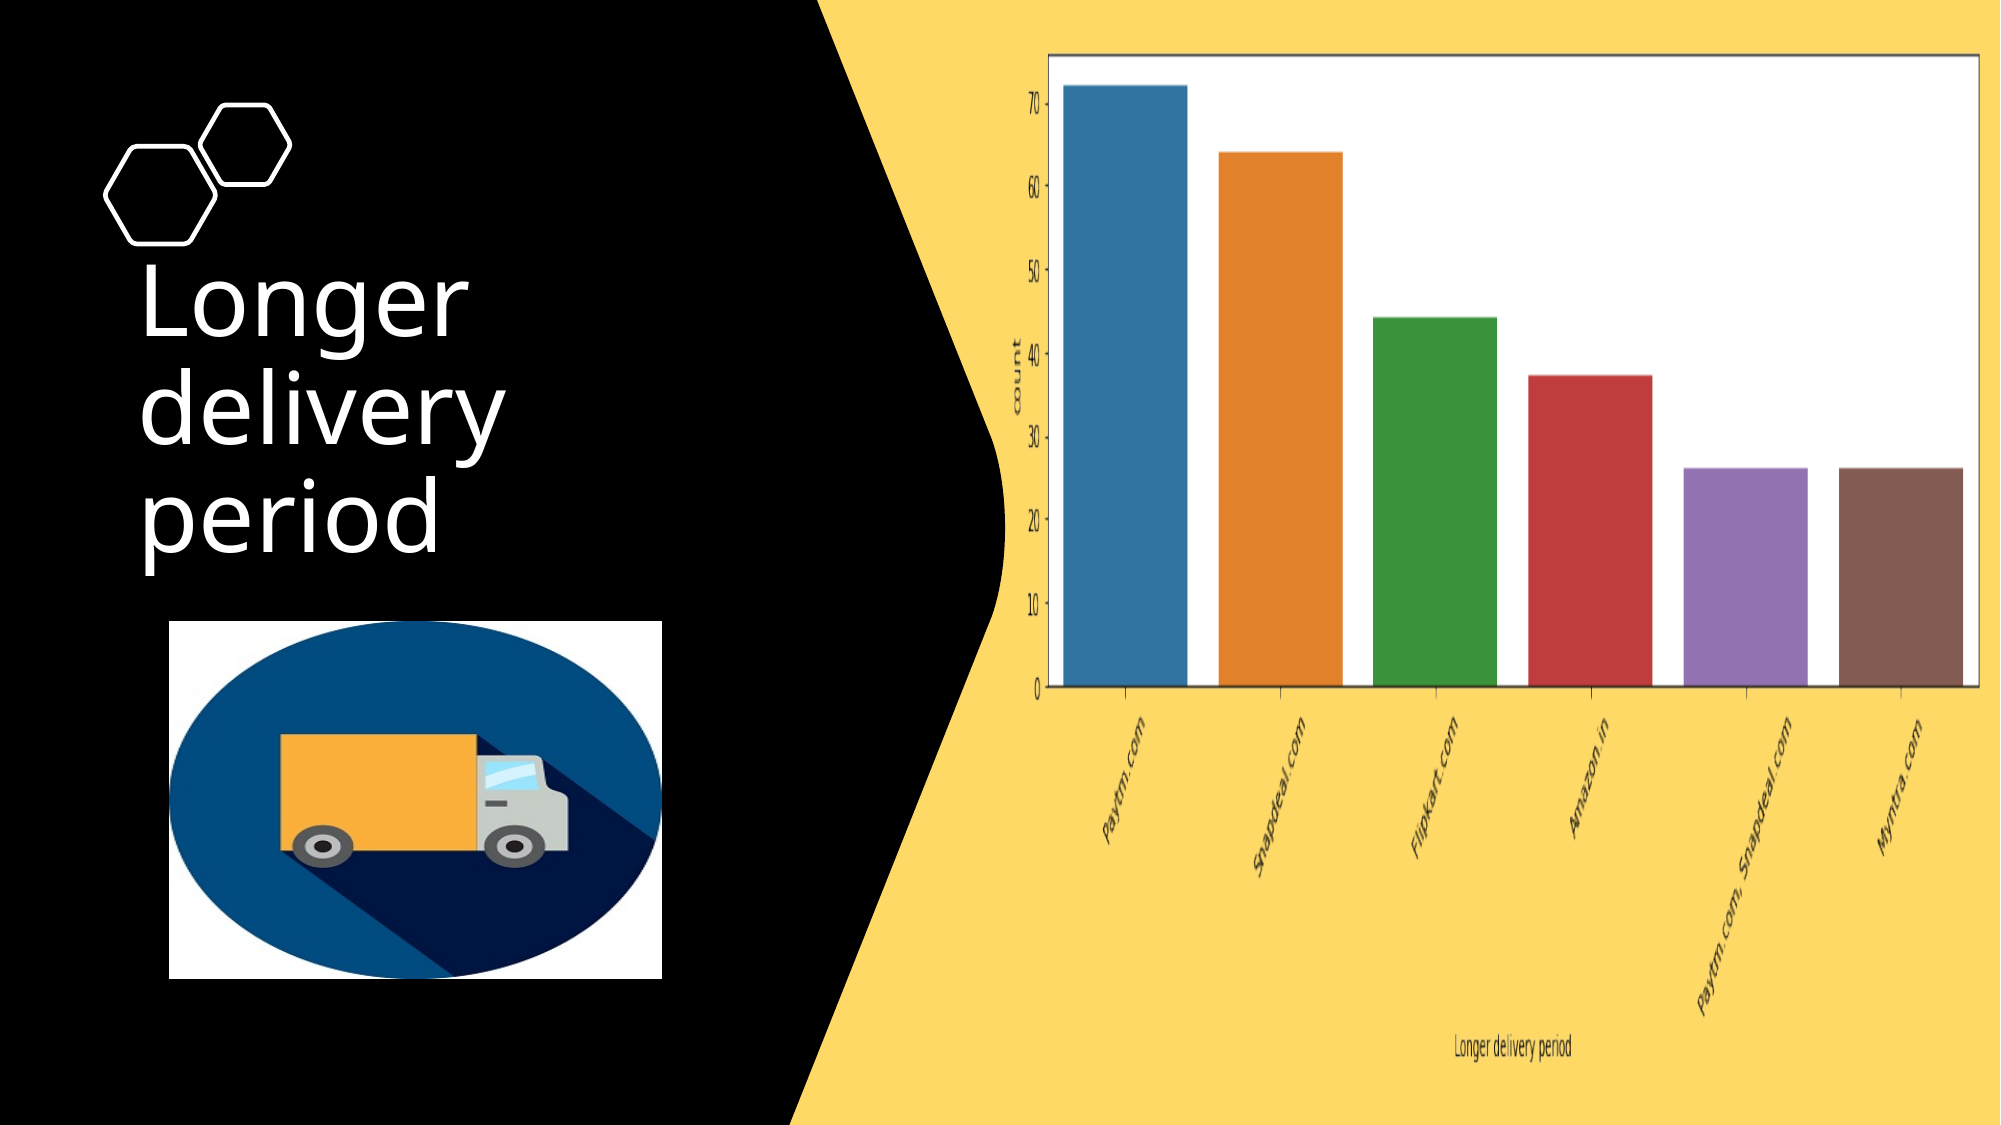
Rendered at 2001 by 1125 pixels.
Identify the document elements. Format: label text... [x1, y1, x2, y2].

text_box [0, 0, 1005, 1125]
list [169, 621, 662, 979]
title Longer delivery period [122, 224, 804, 582]
text_box [791, 0, 2000, 1125]
picture [1005, 37, 1985, 1081]
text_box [104, 104, 290, 244]
